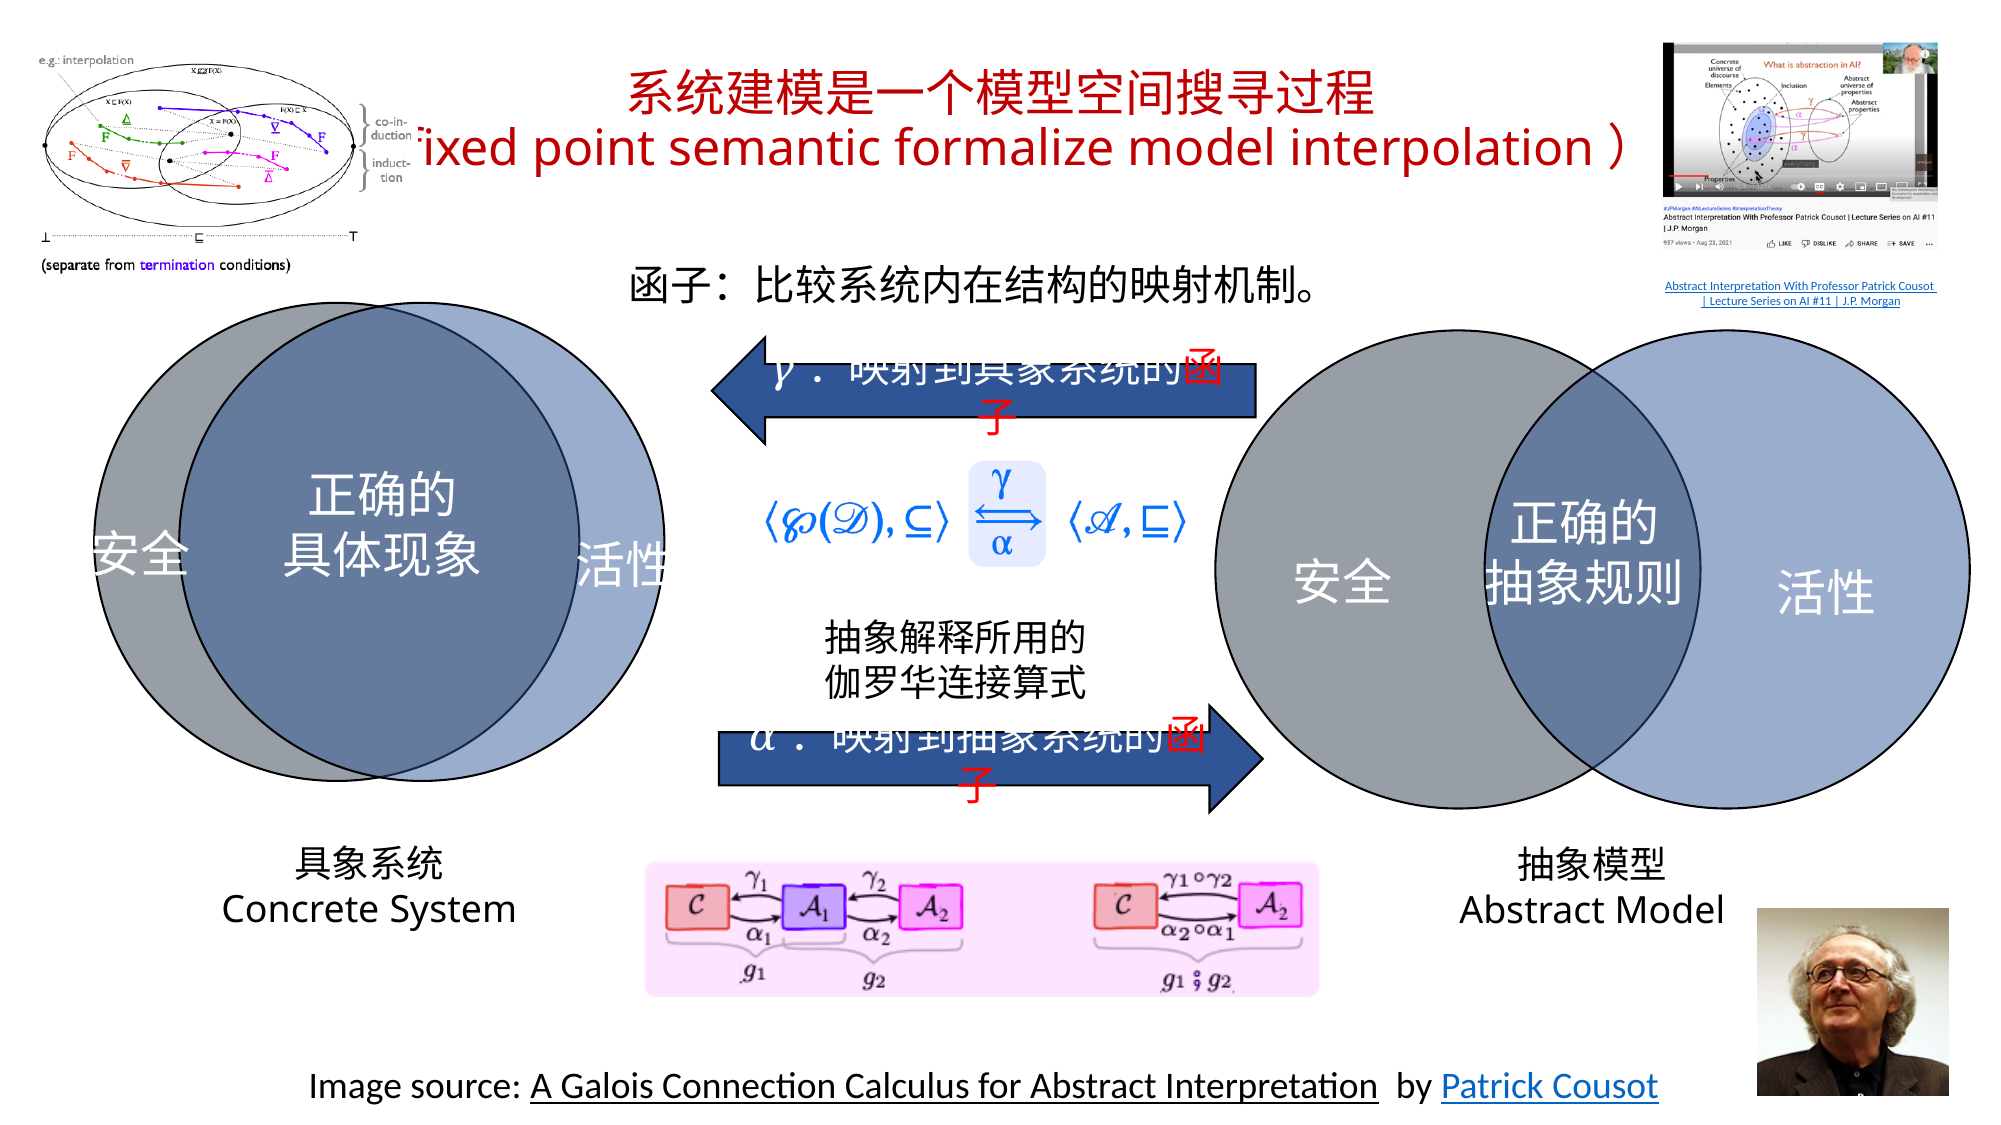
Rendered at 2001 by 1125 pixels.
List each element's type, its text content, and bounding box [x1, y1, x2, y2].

text_box 抽象解释所用的 伽罗华连接算式 [810, 606, 1103, 712]
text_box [74, 302, 691, 781]
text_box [1215, 330, 1970, 809]
text_box 𝛼：映射到抽象系统的函子 [717, 703, 1215, 815]
picture [1663, 42, 1938, 250]
picture [639, 849, 1329, 1010]
text_box 抽象模型 Abstract Model [1444, 833, 1741, 939]
text_box 具象系统 Concrete System [206, 832, 532, 938]
picture [35, 40, 418, 278]
text_box Image source: A Galois Connection Calculus for Abstract Interpretation by Patrick Cousot [293, 1054, 1674, 1114]
text_box 函子：比较系统内在结构的映射机制。 [613, 251, 1354, 317]
picture [758, 453, 1188, 575]
picture [1757, 908, 1949, 1096]
text_box Abstract Interpretation With Professor Patrick Cousot | Lecture Series on AI #11 | J.P. Morgan [1635, 270, 1966, 316]
text_box 𝛾：映射到具象系统的函子 [710, 335, 1215, 447]
title 系统建模是一个模型空间搜寻过程 （fixed point semantic formalize model interpolation） [418, 85, 1663, 159]
